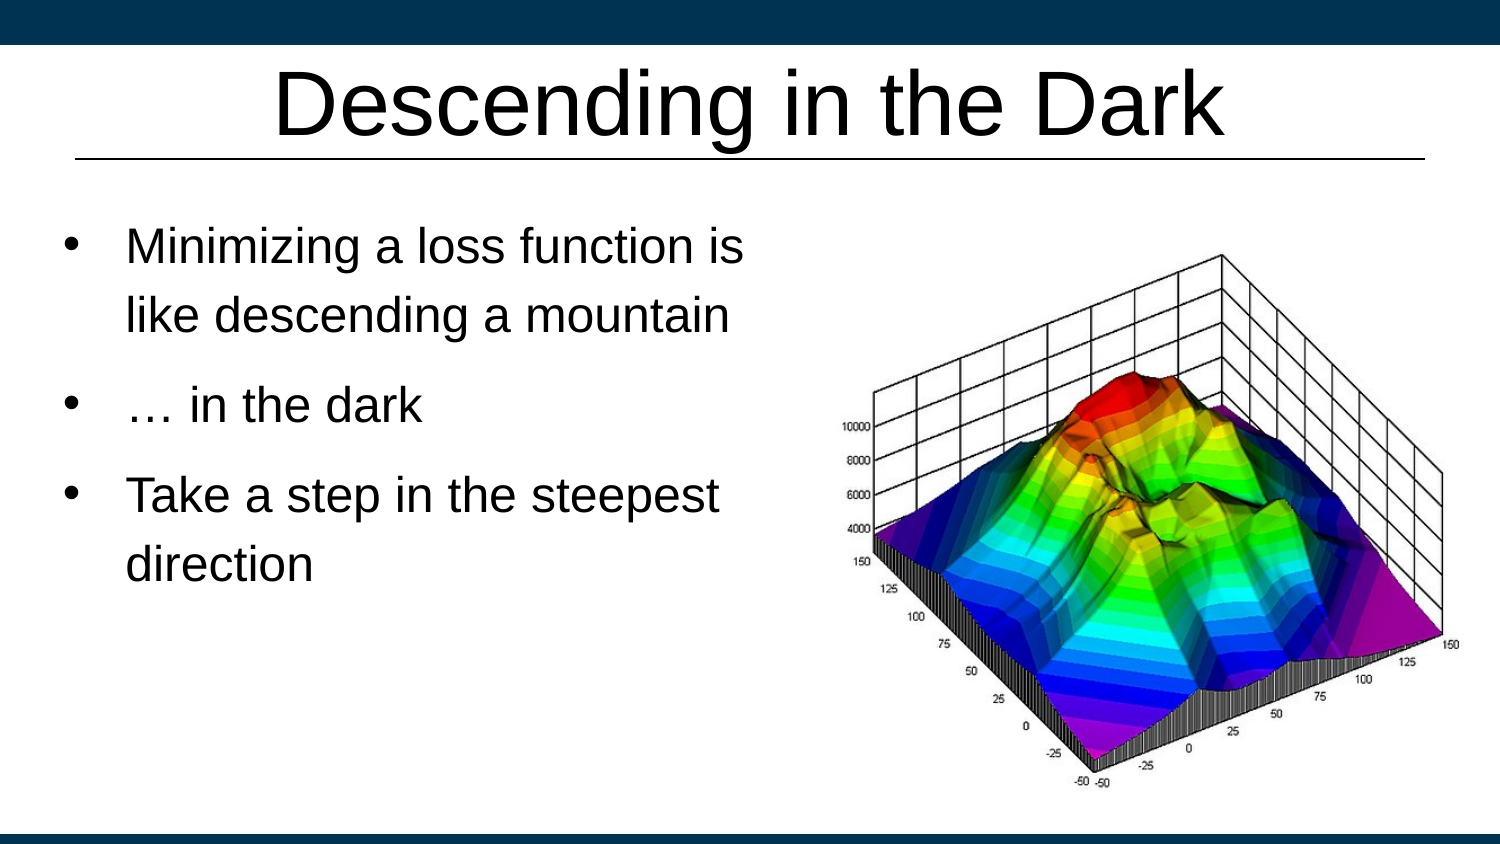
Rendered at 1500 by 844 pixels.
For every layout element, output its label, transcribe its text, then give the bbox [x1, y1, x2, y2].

title Descending in the Dark [75, 28, 1425, 169]
list Minimizing a loss function is like descending a mountain … in the dark Take a step in the steepest direction [35, 196, 796, 754]
picture [832, 242, 1486, 791]
